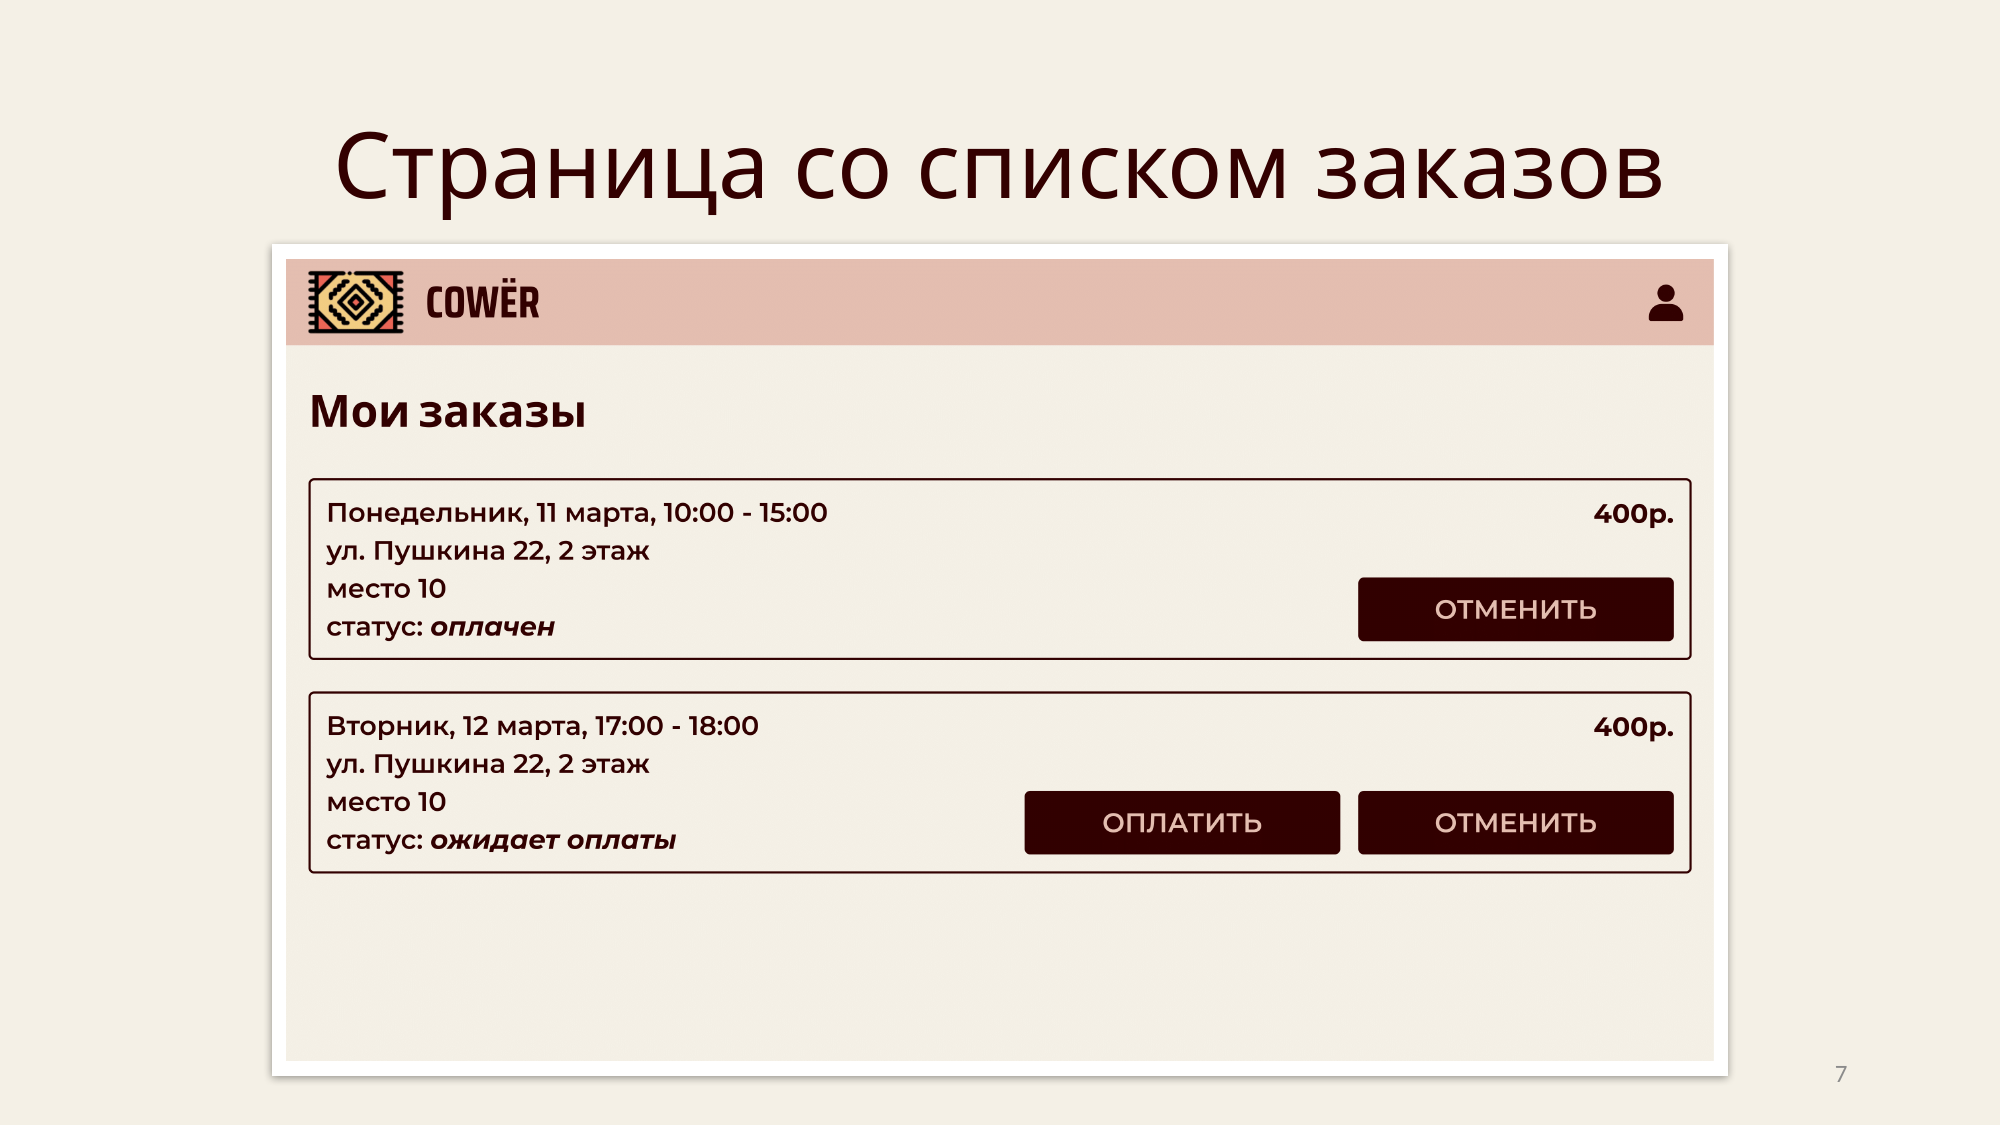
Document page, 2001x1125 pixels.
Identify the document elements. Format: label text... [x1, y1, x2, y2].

picture [286, 258, 1714, 1062]
slide_number 7 [1412, 1042, 1863, 1103]
title Страница со списком заказов [137, 59, 1863, 278]
